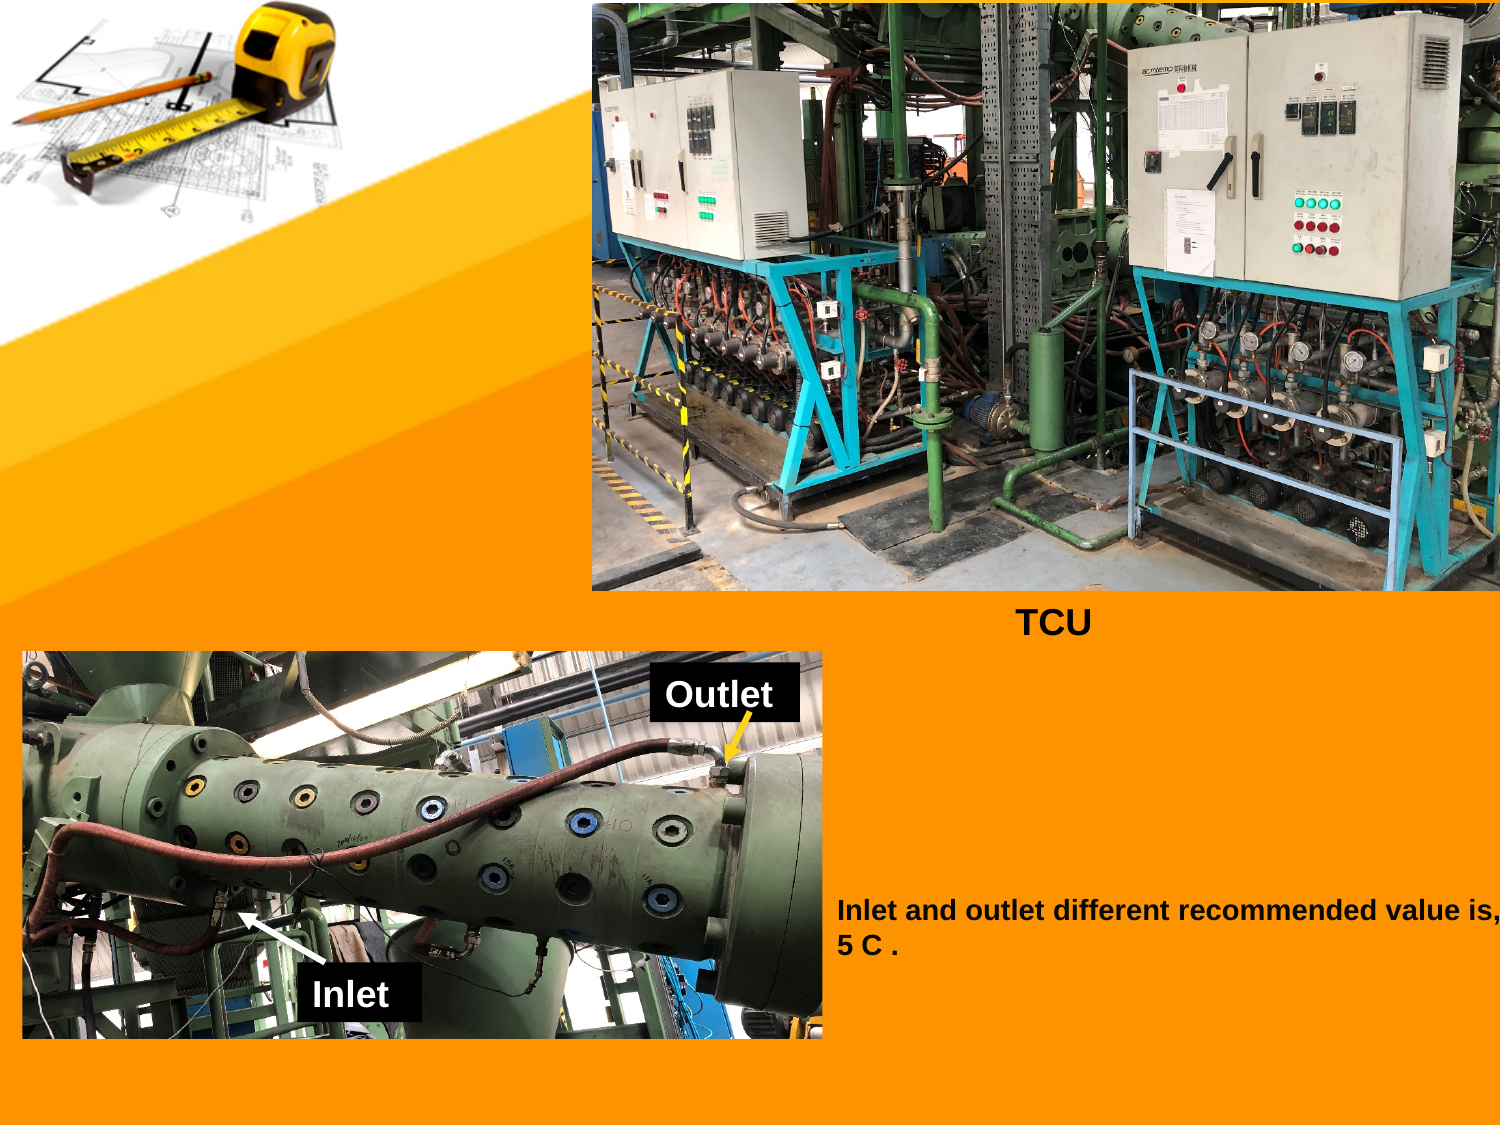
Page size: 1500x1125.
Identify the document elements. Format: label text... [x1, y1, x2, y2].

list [591, 3, 1500, 591]
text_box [724, 711, 751, 764]
picture [0, 0, 1500, 1125]
text_box Inlet and outlet different recommended value is, 5 C . [827, 884, 1500, 1039]
text_box TCU [1000, 599, 1118, 651]
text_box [237, 912, 326, 963]
